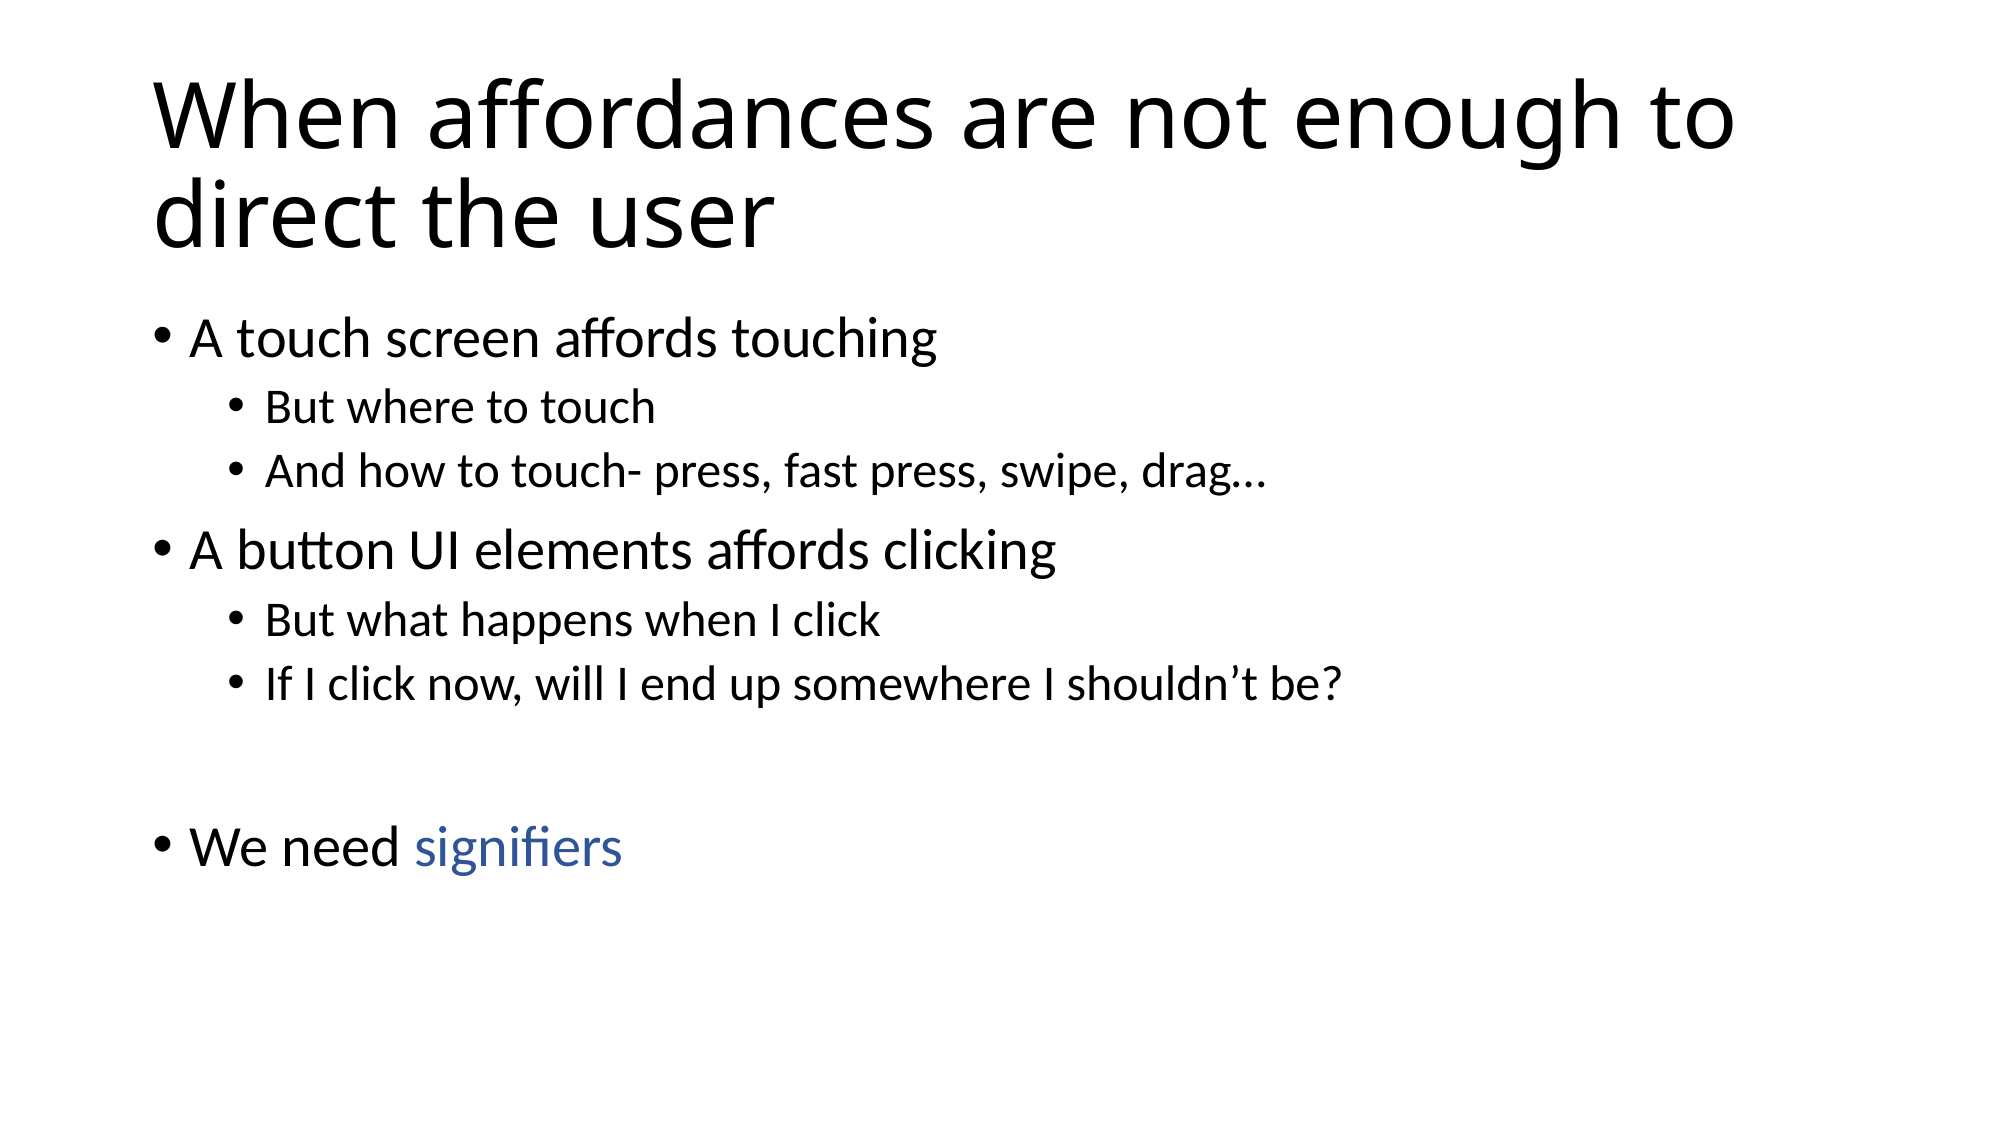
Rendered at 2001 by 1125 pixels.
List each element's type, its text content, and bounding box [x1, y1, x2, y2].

title When affordances are not enough to direct the user [137, 59, 1863, 278]
list A touch screen affords touching But where to touch And how to touch- press, fast press, swipe, drag… A button UI elements affords clicking But what happens when I click If I click now, will I end up somewhere I shouldn’t be? We need signifiers [137, 299, 1863, 1014]
